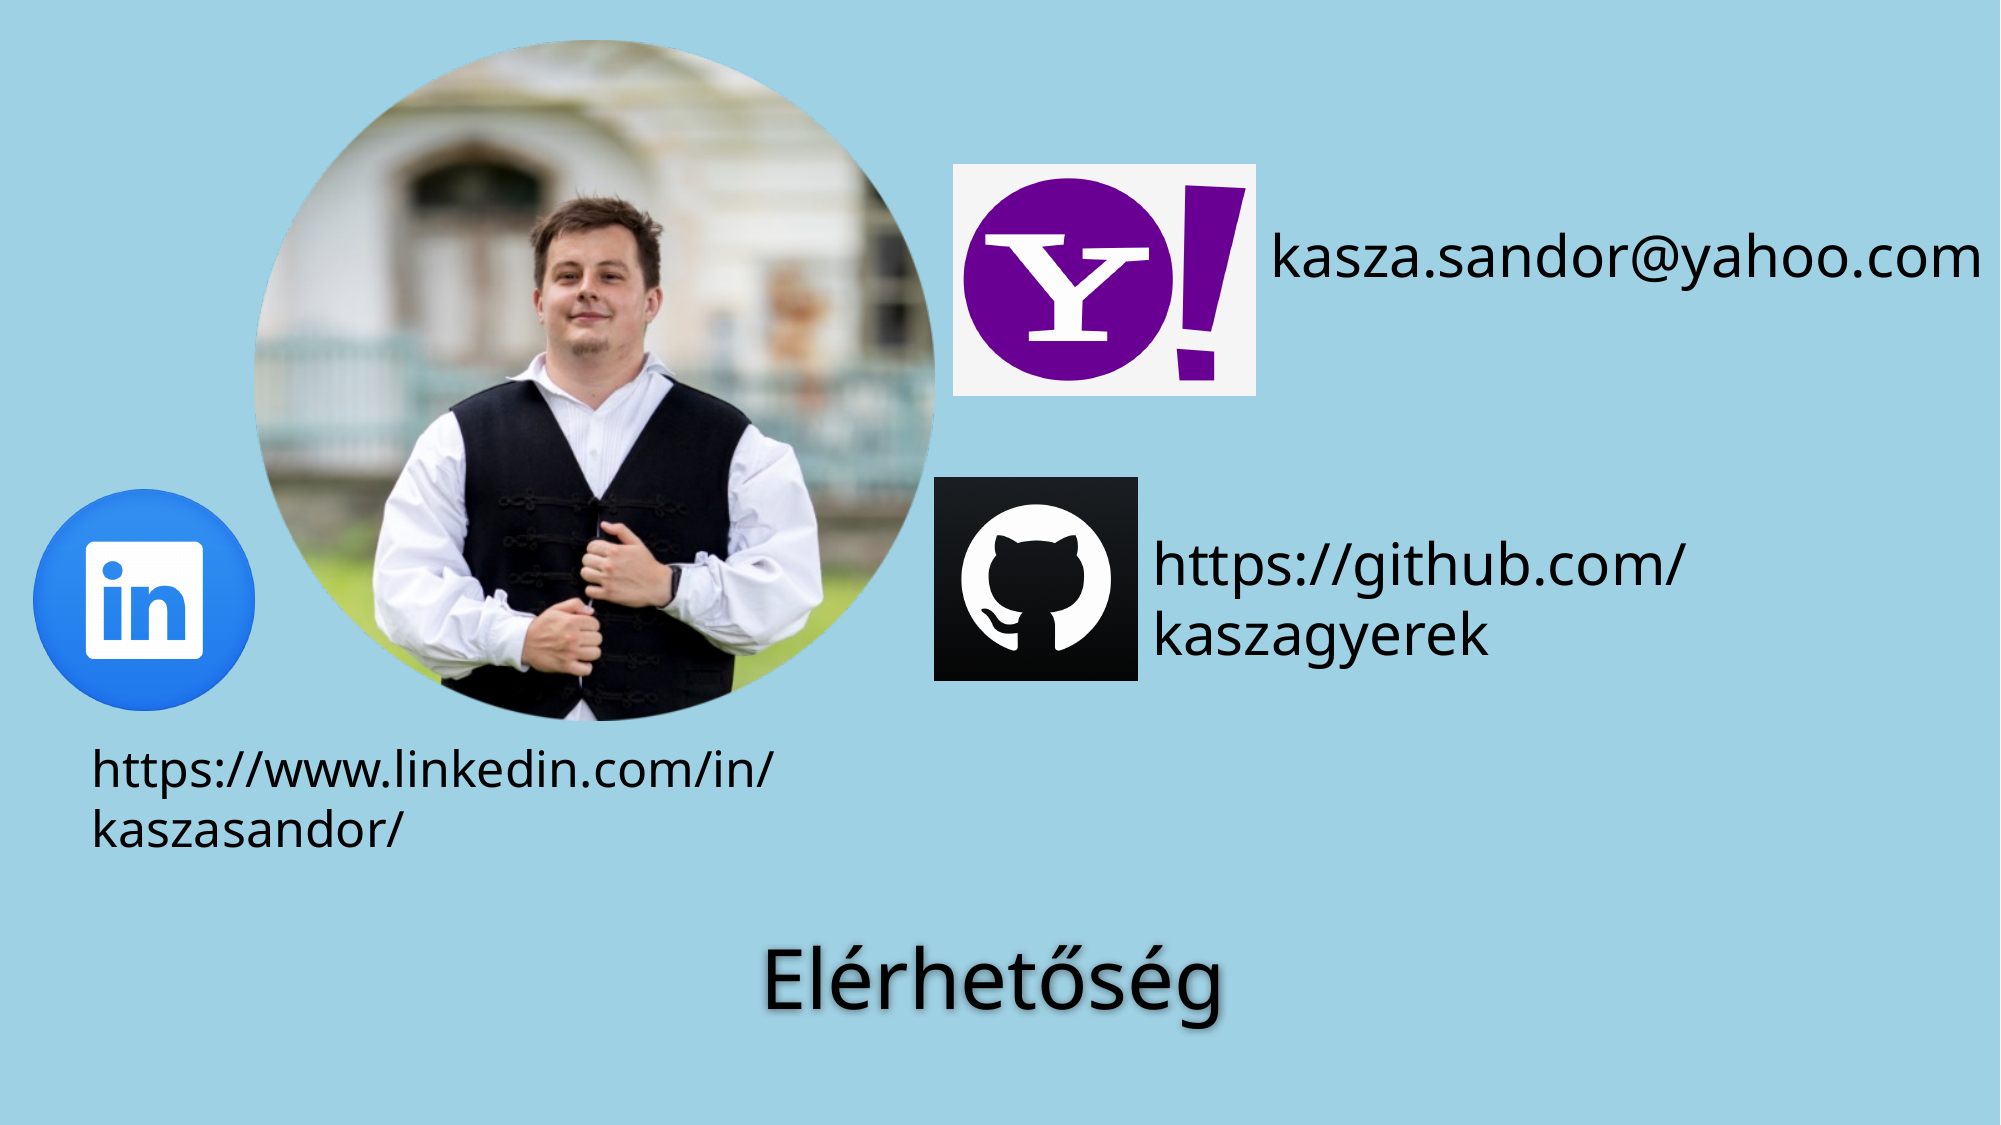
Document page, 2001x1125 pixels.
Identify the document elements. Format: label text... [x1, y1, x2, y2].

picture [33, 40, 1138, 721]
text_box https://www.linkedin.com/in/kaszasandor/ [77, 730, 1077, 866]
title Elérhetőség [144, 912, 1843, 1052]
text_box kasza.sandor@yahoo.com [1262, 212, 2000, 297]
picture [953, 164, 1256, 397]
text_box https://github.com/kaszagyerek [1145, 519, 1982, 675]
